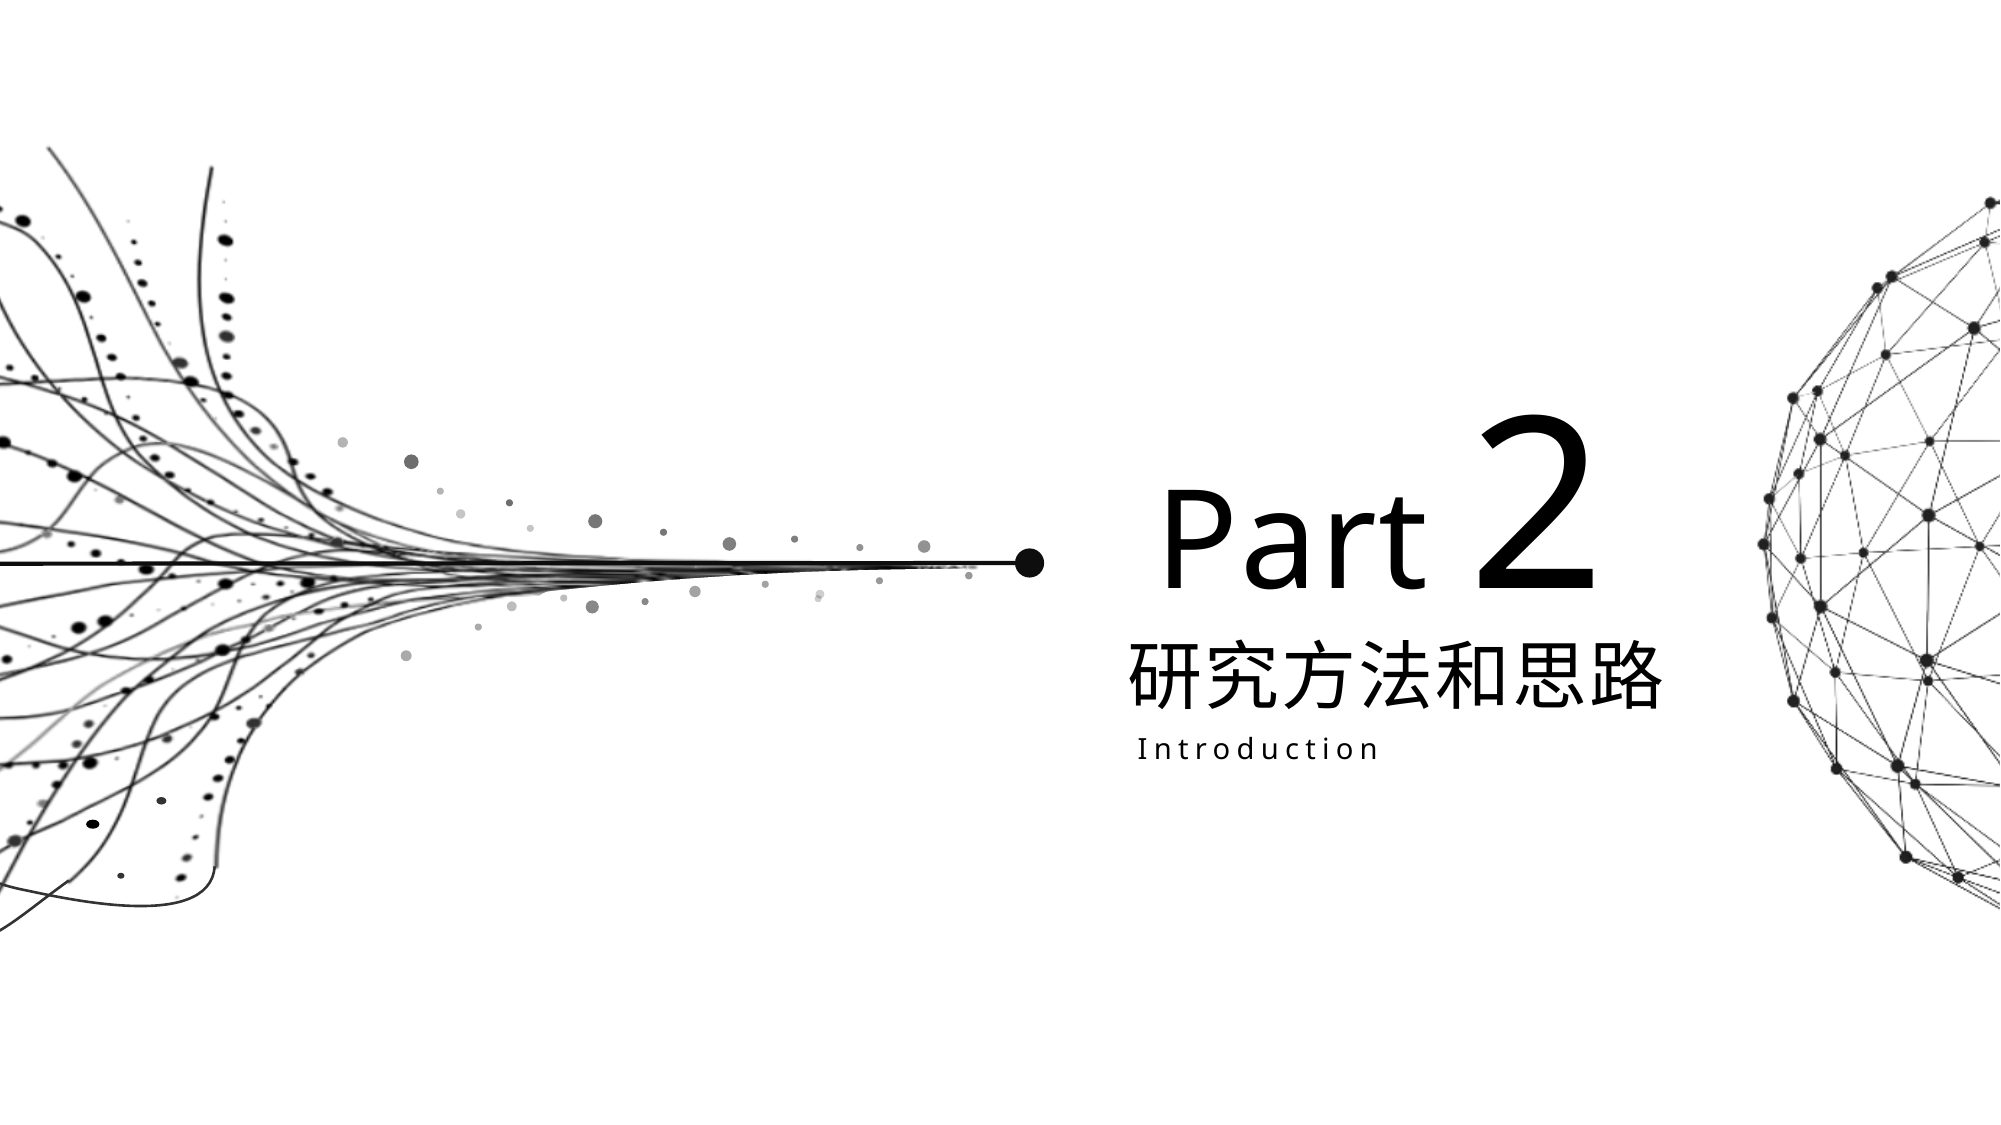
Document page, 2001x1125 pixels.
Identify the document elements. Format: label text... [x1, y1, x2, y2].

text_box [337, 437, 973, 662]
text_box 研究方法和思路 [1112, 644, 1583, 726]
picture [1583, 53, 2000, 1057]
text_box Part 2 [1092, 341, 1583, 644]
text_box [436, 487, 884, 631]
text_box Introduction [1122, 723, 1583, 773]
picture [0, 0, 1045, 1125]
